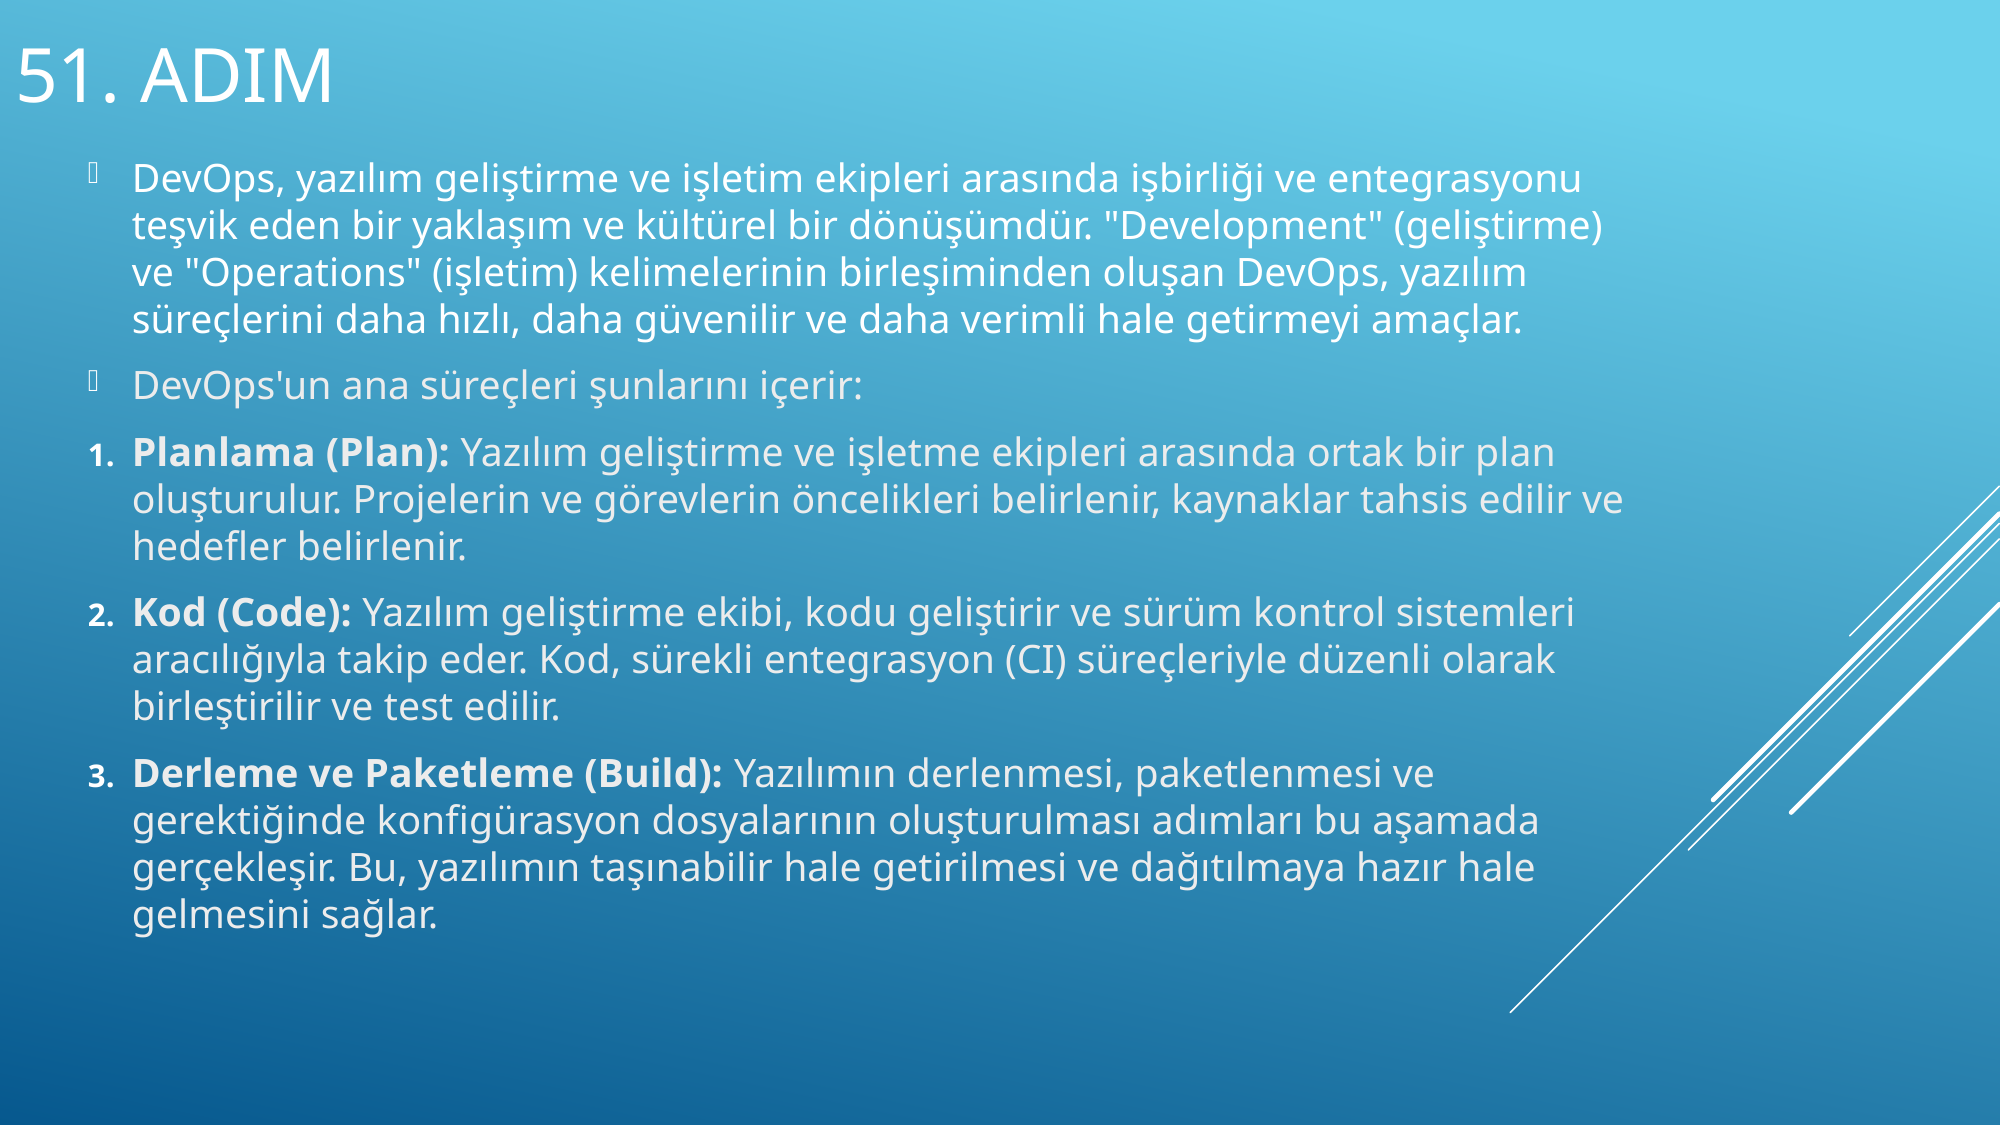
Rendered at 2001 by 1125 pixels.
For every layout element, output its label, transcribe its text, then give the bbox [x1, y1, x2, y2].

title 51. adım [0, 0, 557, 146]
list DevOps, yazılım geliştirme ve işletim ekipleri arasında işbirliği ve entegrasyonu teşvik eden bir yaklaşım ve kültürel bir dönüşümdür. "Development" (geliştirme) ve "Operations" (işletim) kelimelerinin birleşiminden oluşan DevOps, yazılım süreçlerini daha hızlı, daha güvenilir ve daha verimli hale getirmeyi amaçlar. DevOps'un ana süreçleri şunlarını içerir: Planlama (Plan): Yazılım geliştirme ve işletme ekipleri arasında ortak bir plan oluşturulur. Projelerin ve görevlerin öncelikleri belirlenir, kaynaklar tahsis edilir ve hedefler belirlenir. Kod (Code): Yazılım geliştirme ekibi, kodu geliştirir ve sürüm kontrol sistemleri aracılığıyla takip eder. Kod, sürekli entegrasyon (CI) süreçleriyle düzenli olarak birleştirilir ve test edilir. Derleme ve Paketleme (Build): Yazılımın derlenmesi, paketlenmesi ve gerektiğinde konfigürasyon dosyalarının oluşturulması adımları bu aşamada gerçekleşir. Bu, yazılımın taşınabilir hale getirilmesi ve dağıtılmaya hazır hale gelmesini sağlar. [72, 145, 1655, 948]
